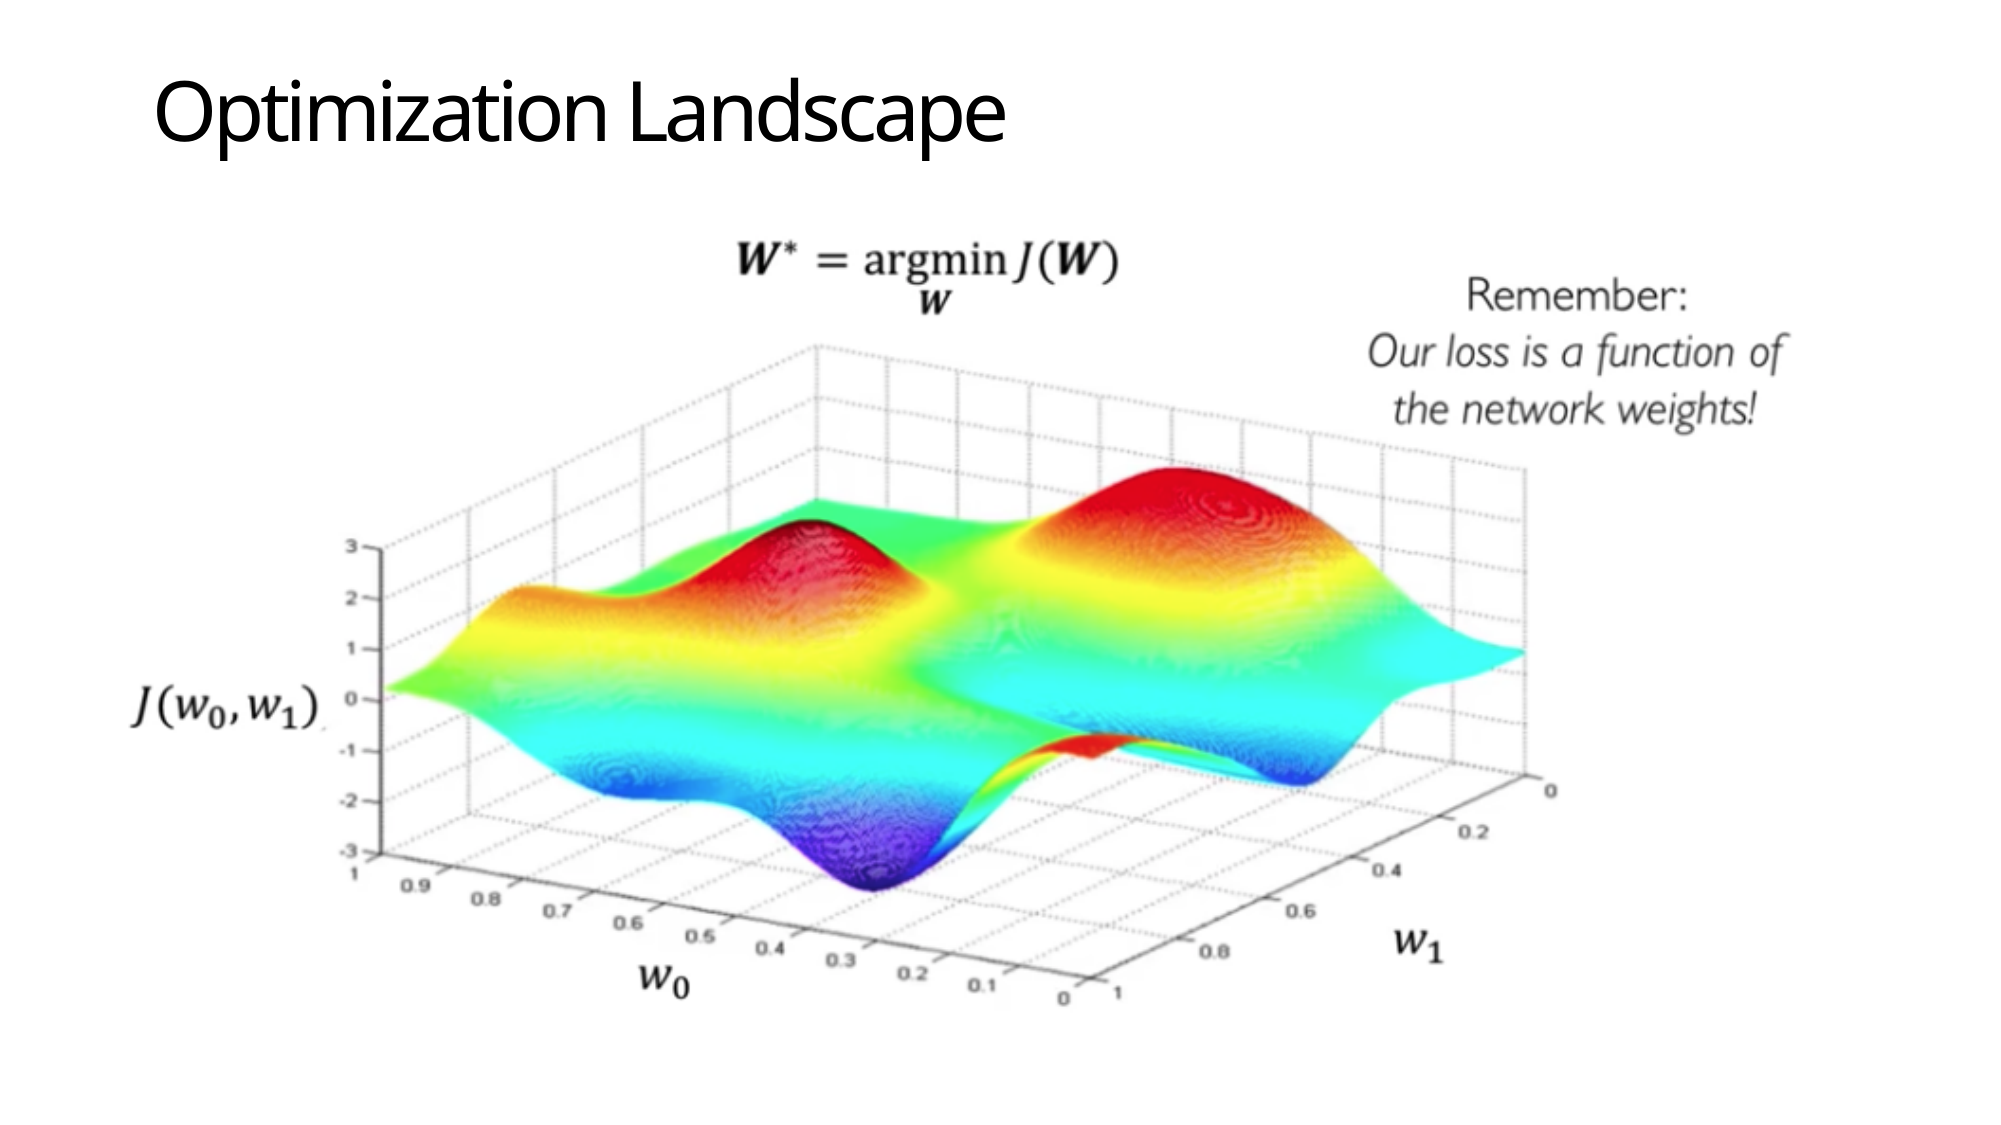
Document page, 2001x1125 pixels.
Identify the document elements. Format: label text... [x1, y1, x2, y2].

picture [91, 194, 1818, 1022]
text_box Optimization Landscape [150, 55, 1389, 158]
